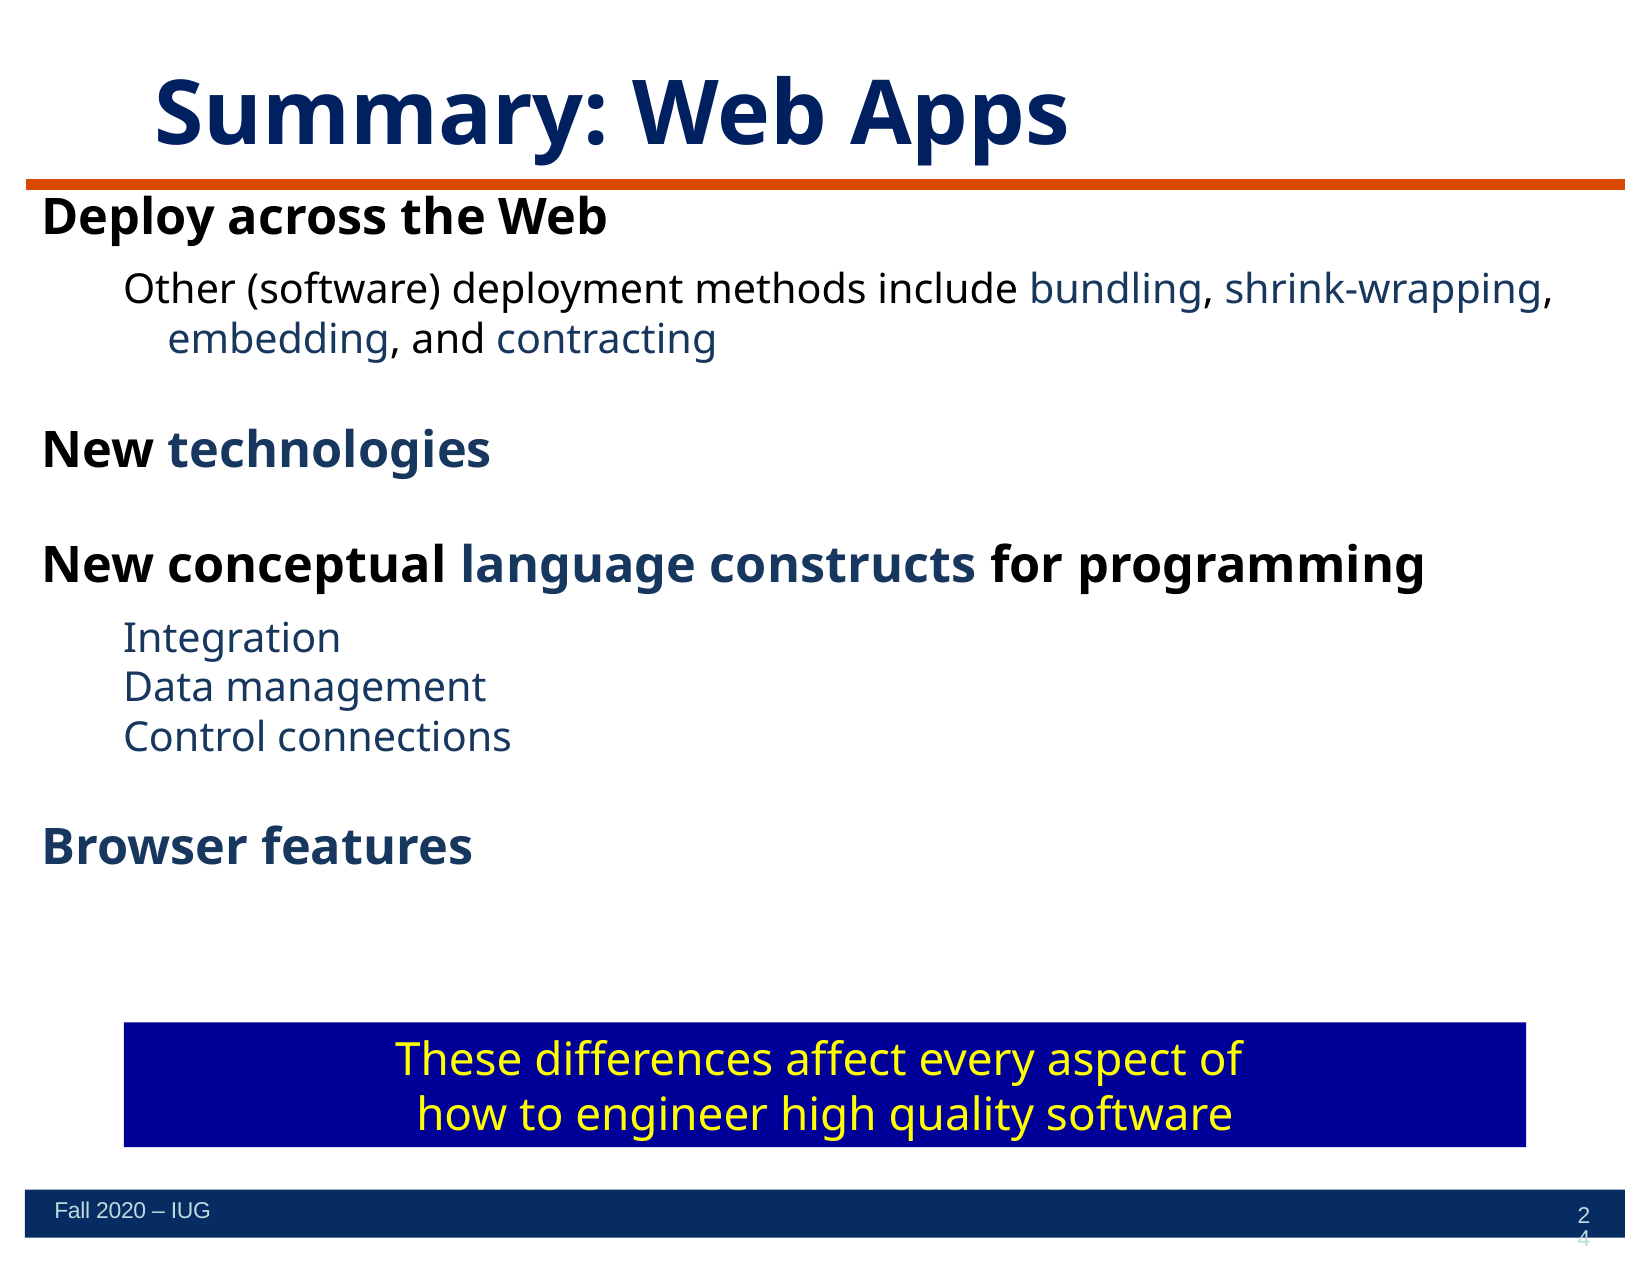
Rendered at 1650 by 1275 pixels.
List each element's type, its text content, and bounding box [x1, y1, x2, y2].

slide_number Fall 2020 – IUG [52, 1195, 403, 1226]
title Summary: Web Apps [41, 54, 1183, 167]
list Deploy across the Web Other (software) deployment methods include bundling, shrink-wrapping, embedding, and contracting New technologies New conceptual language constructs for programming Integration Data management Control connections Browser features [41, 183, 1623, 1099]
text_box These differences affect every aspect of how to engineer high quality software [123, 1022, 1527, 1148]
slide_number 24 [1573, 1200, 1595, 1231]
